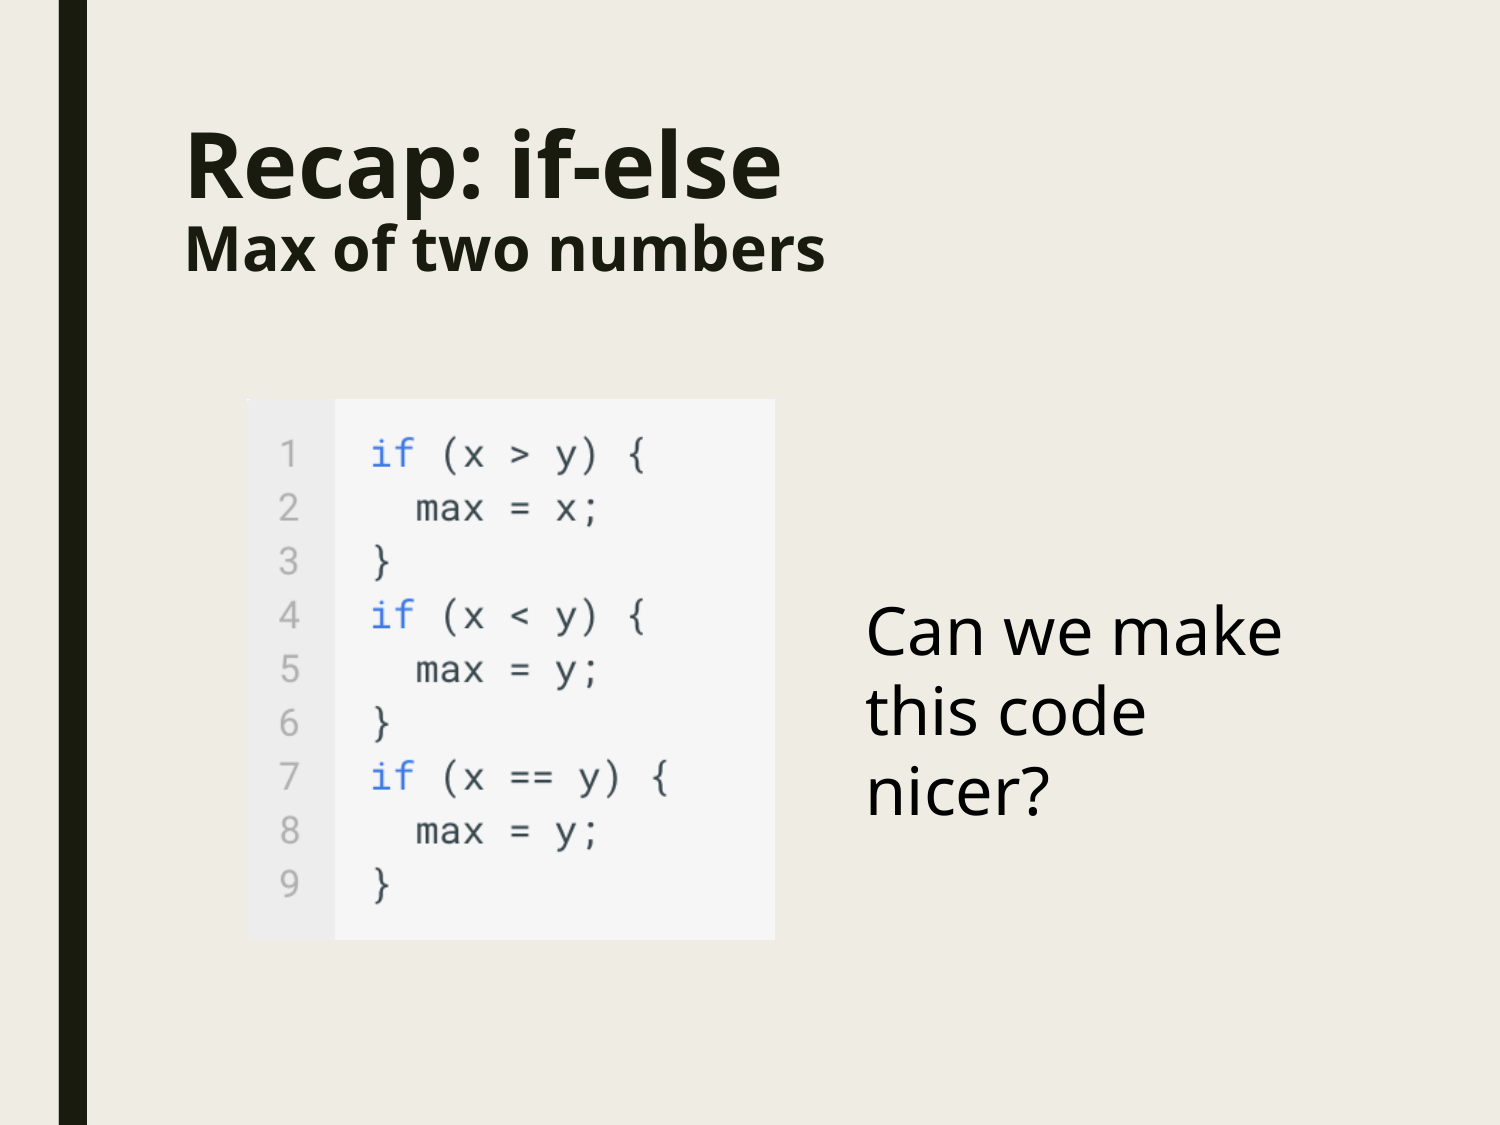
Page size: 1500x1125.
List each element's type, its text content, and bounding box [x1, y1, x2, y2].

text_box Recap: if-else Max of two numbers [168, 112, 1351, 357]
text_box Can we make this code nicer? [850, 581, 1350, 836]
picture [247, 399, 775, 940]
